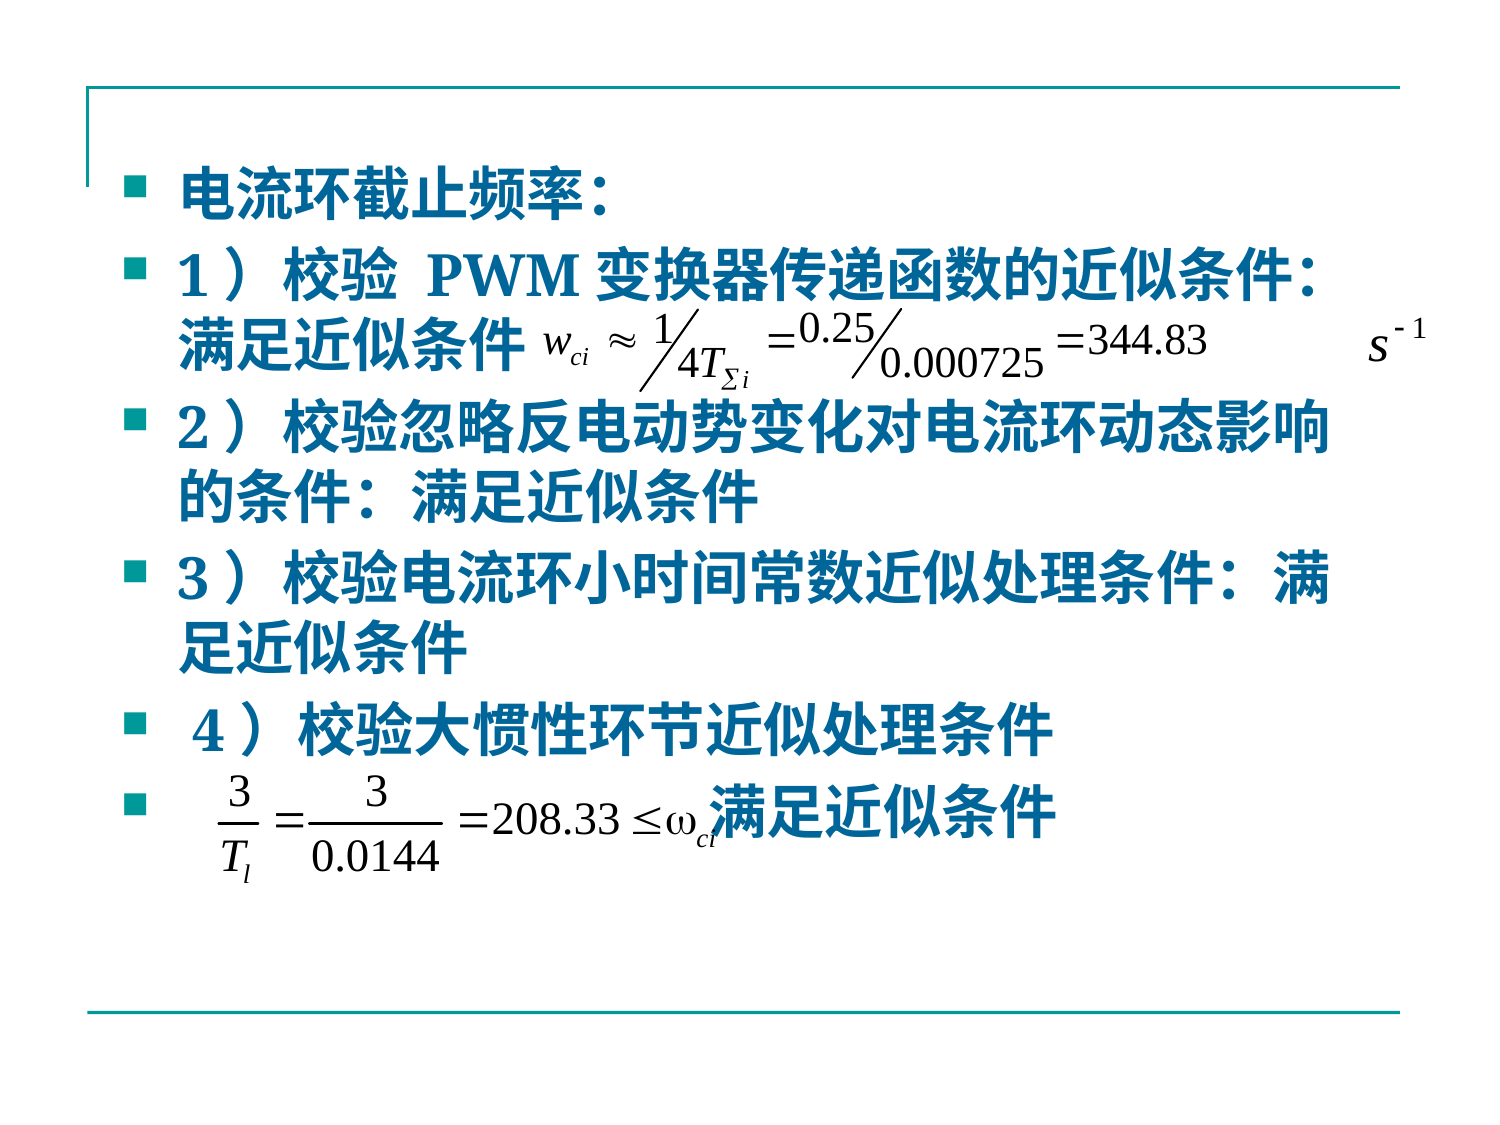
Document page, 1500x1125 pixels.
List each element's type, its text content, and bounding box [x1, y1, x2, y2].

list 电流环截止频率： 1）校验 PWM变换器传递函数的近似条件：满足近似条件 2）校验忽略反电动势变化对电流环动态影响的条件：满足近似条件 3）校验电流环小时间常数近似处理条件：满足近似条件 4）校验大惯性环节近似处理条件 满足近似条件 [106, 149, 1394, 942]
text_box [1359, 304, 1437, 375]
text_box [210, 761, 727, 894]
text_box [537, 302, 1211, 397]
